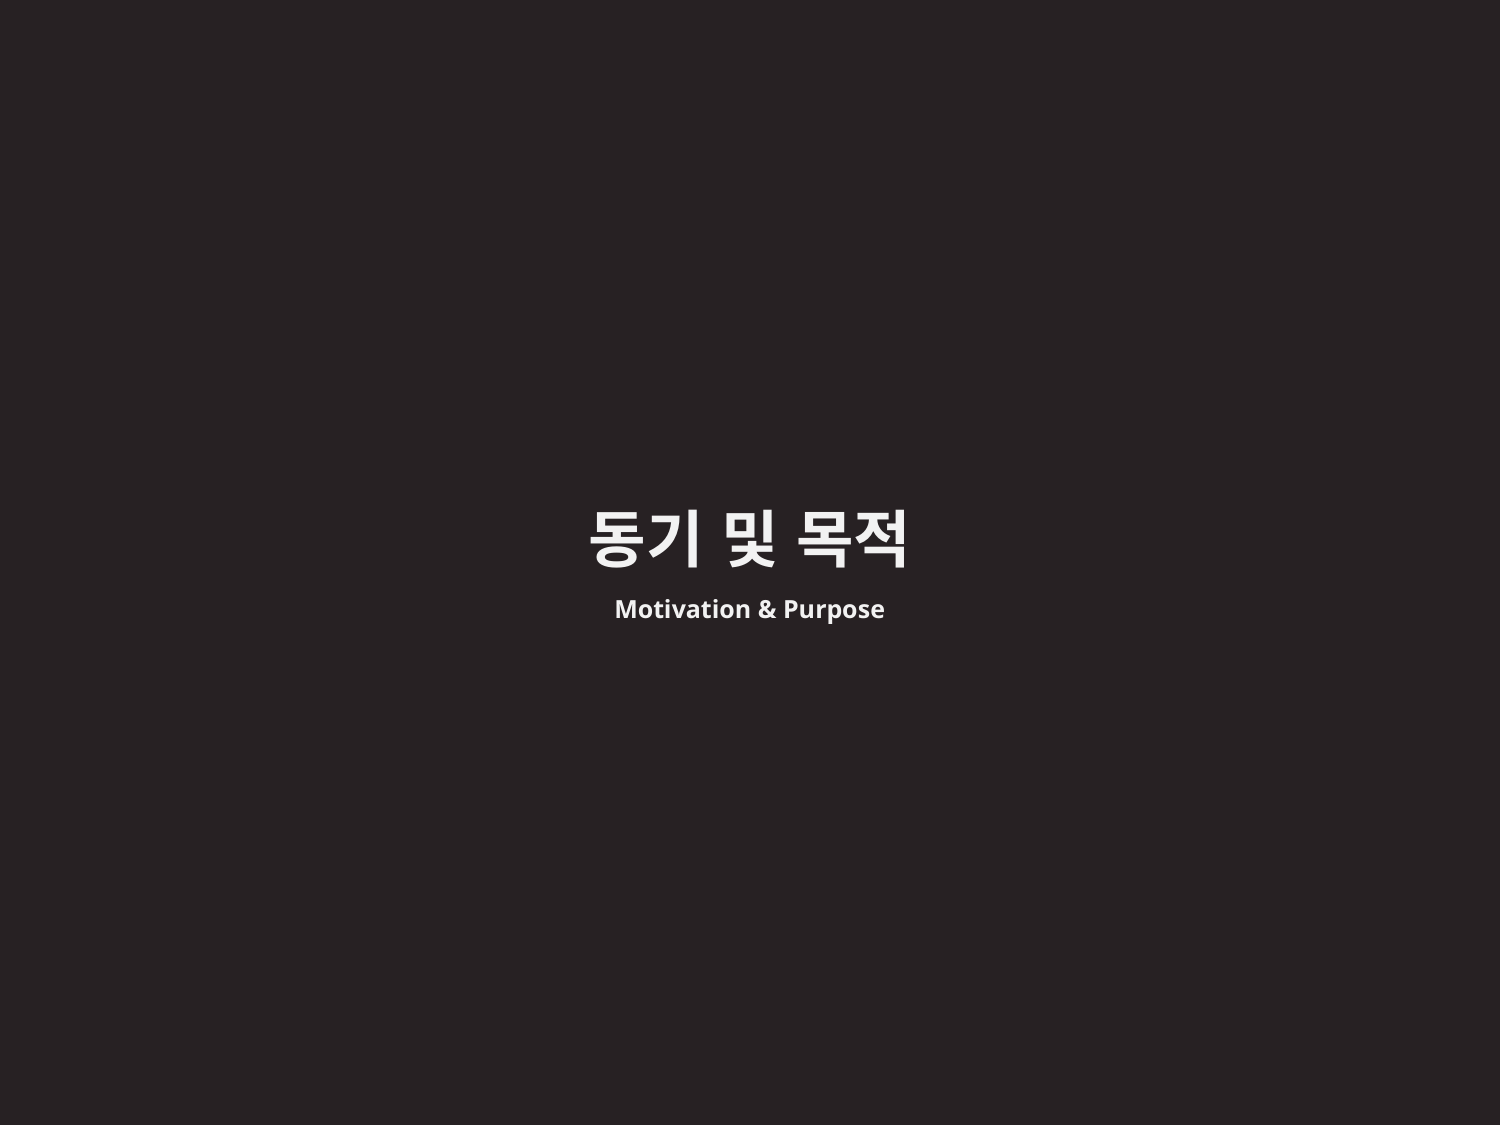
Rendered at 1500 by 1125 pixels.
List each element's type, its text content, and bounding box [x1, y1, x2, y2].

text_box 동기 및 목적 [561, 493, 939, 583]
text_box Motivation & Purpose [591, 586, 909, 631]
